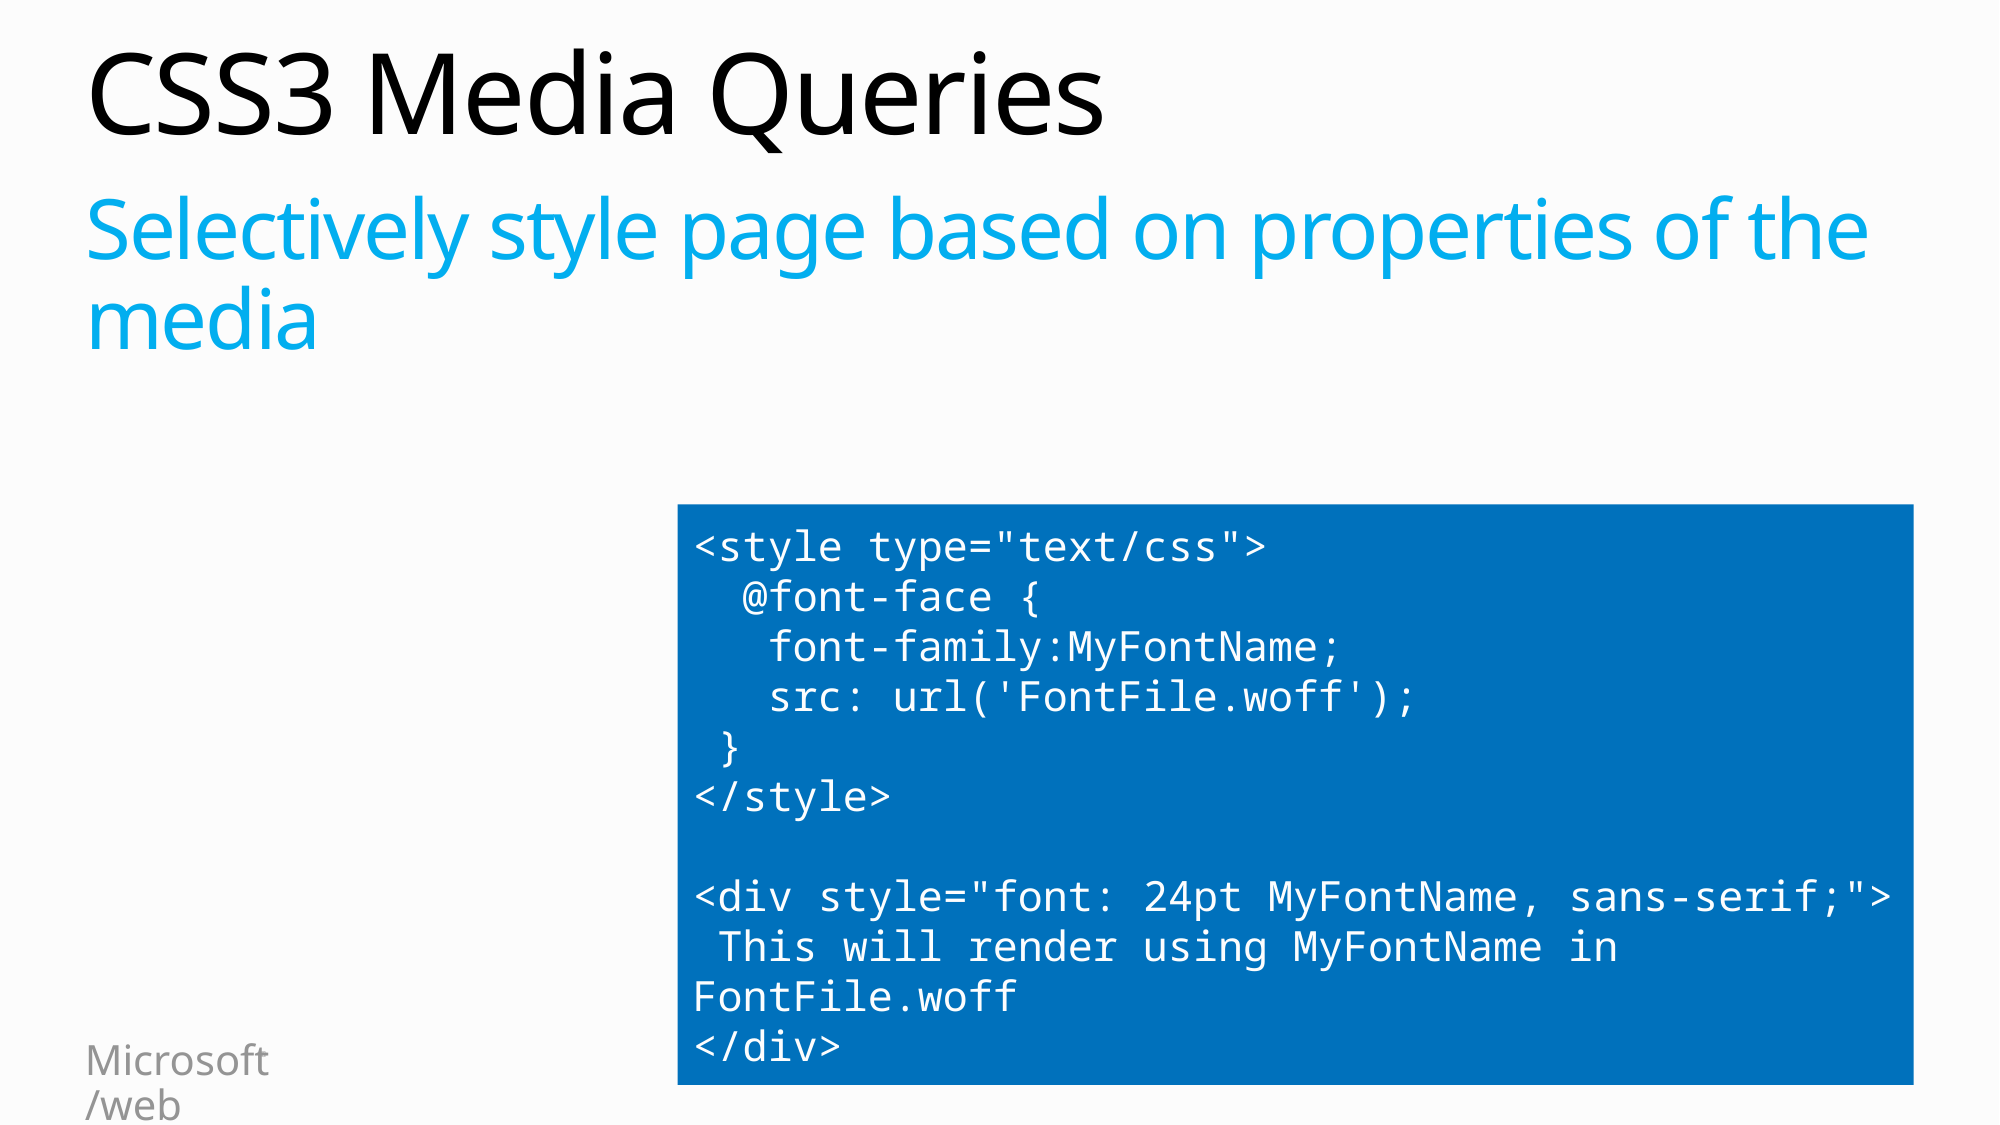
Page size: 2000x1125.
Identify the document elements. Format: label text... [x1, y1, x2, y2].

text_box <style type="text/css"> @font-face { font-family:MyFontName; src: url('FontFile.woff'); } </style> <div style="font: 24pt MyFontName, sans-serif;"> This will render using MyFontName in FontFile.woff </div> [676, 502, 1916, 1087]
list Selectively style page based on properties of the media [84, 187, 1914, 279]
title CSS3 Media Queries [85, 37, 1914, 161]
